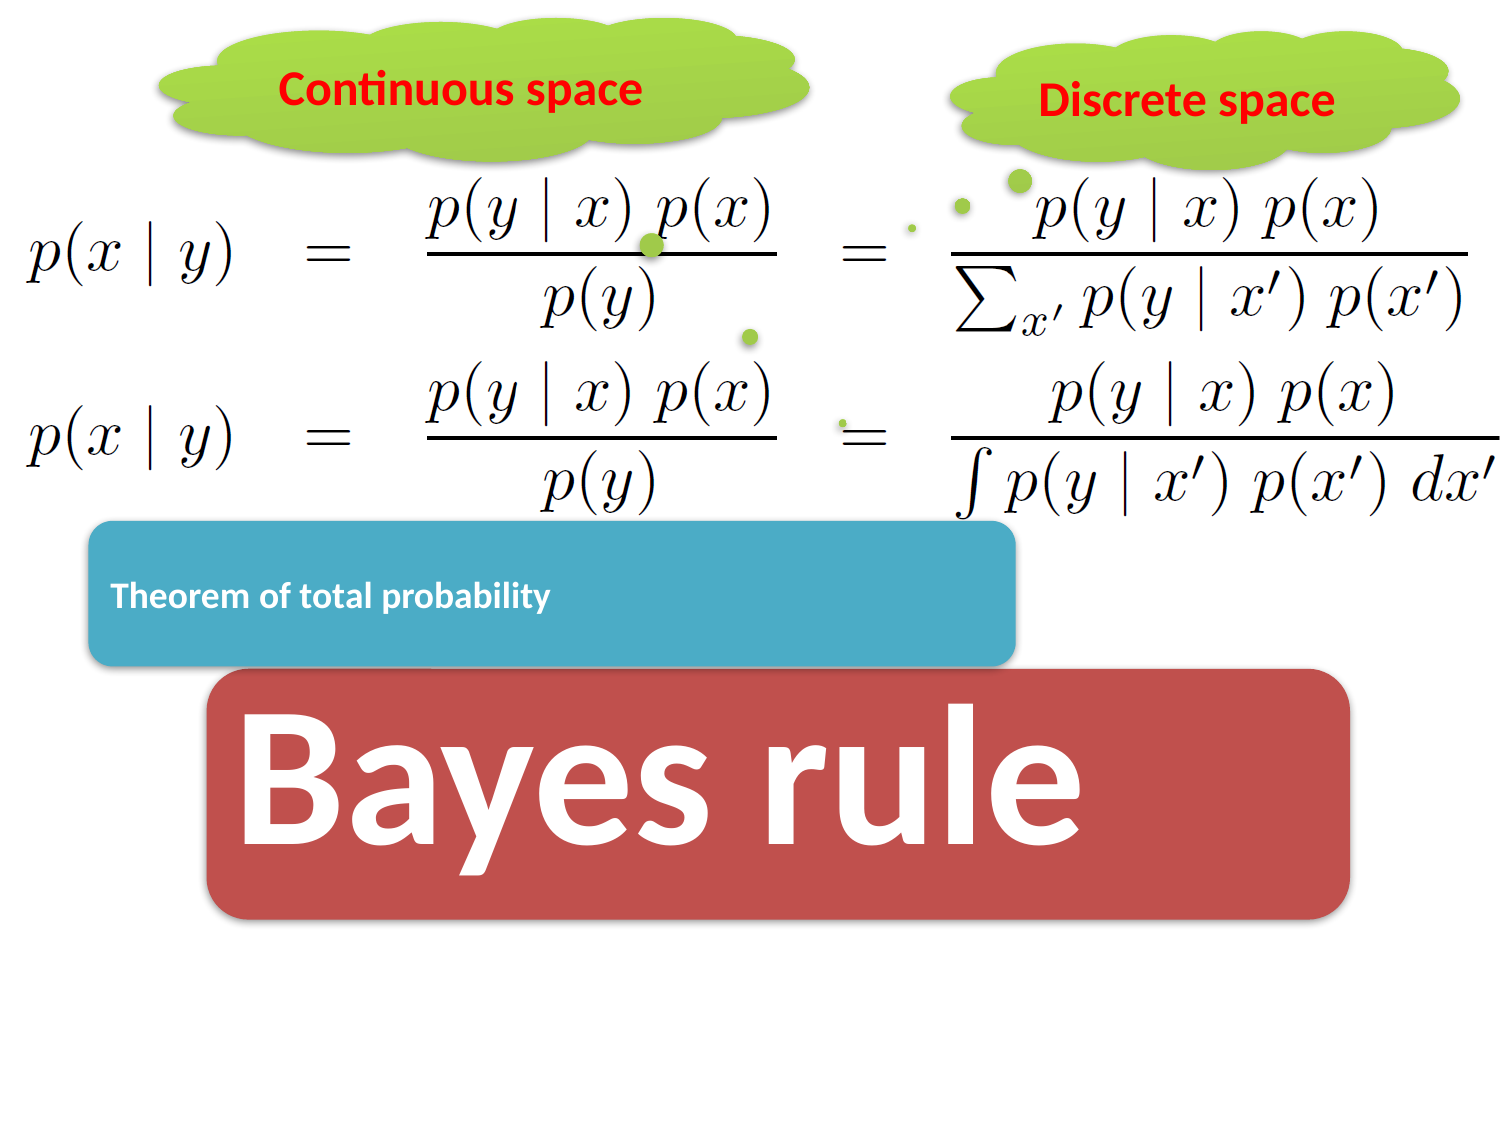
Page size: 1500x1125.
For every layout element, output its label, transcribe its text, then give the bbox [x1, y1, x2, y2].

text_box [206, 668, 1351, 1036]
text_box Continuous space [158, 18, 810, 162]
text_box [87, 520, 1017, 667]
text_box Discrete space [950, 31, 1460, 170]
picture [22, 172, 1500, 522]
